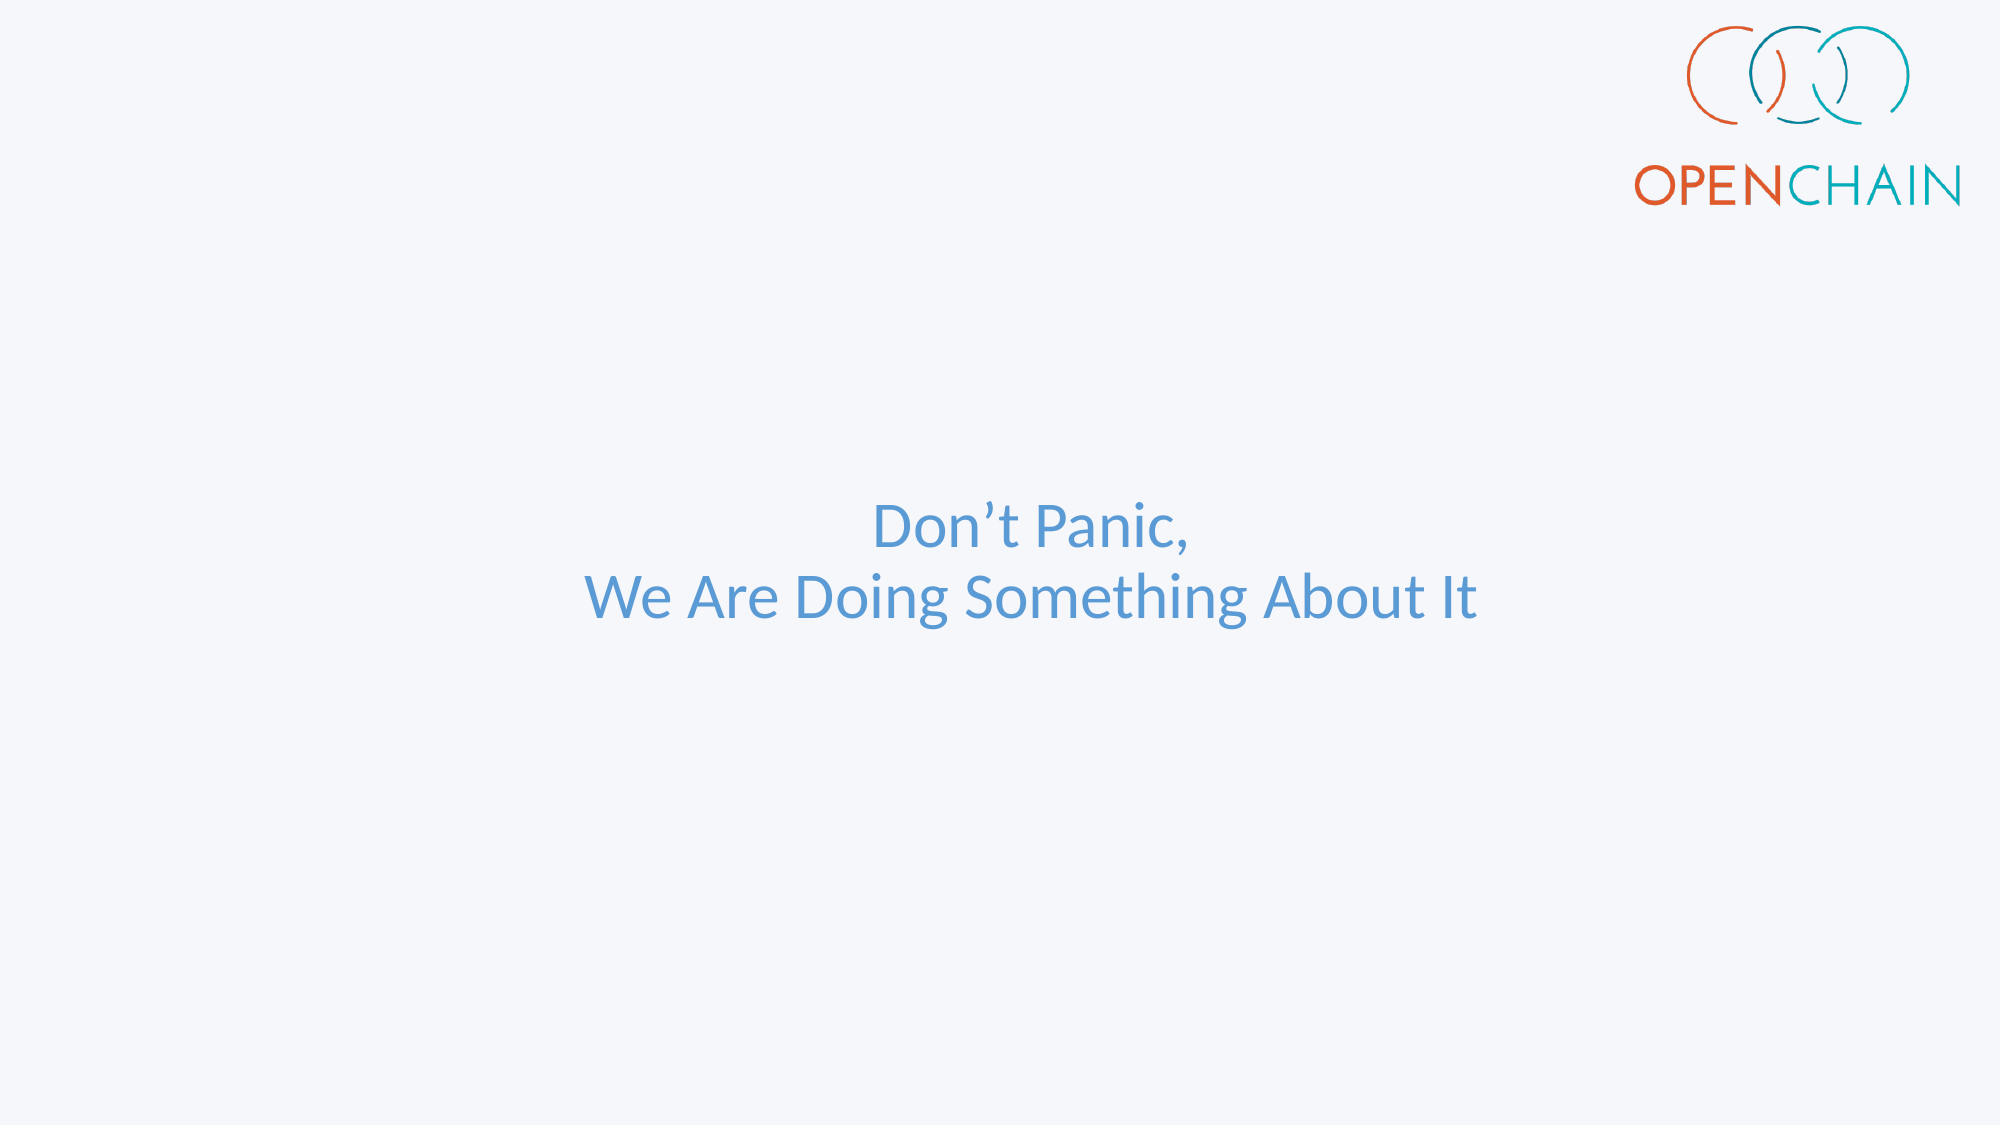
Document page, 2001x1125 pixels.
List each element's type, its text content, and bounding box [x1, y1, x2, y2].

title Don’t Panic, We Are Doing Something About It [132, 469, 1932, 654]
picture [1628, 19, 1966, 213]
